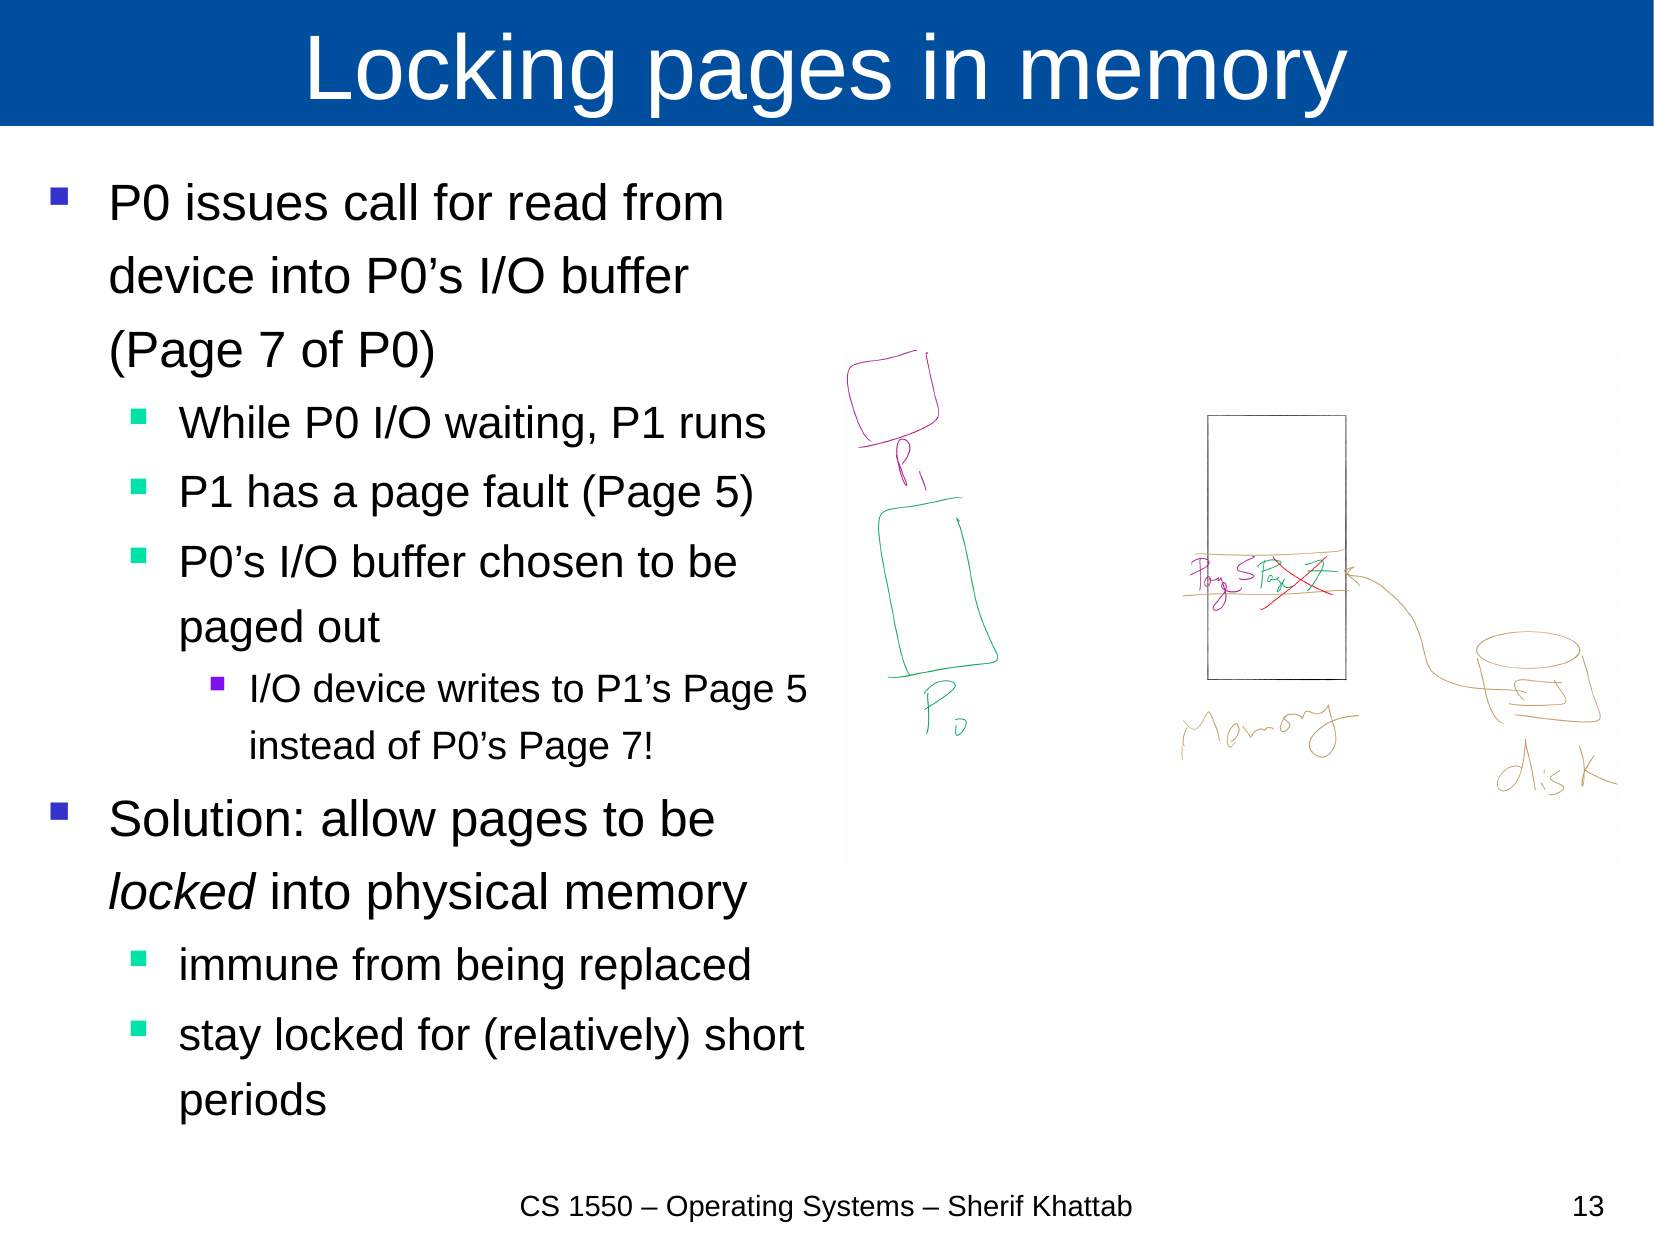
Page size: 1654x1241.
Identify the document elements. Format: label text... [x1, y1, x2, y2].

footer CS 1550 – Operating Systems – Sherif Khattab [337, 1185, 1316, 1230]
title Locking pages in memory [0, 0, 1654, 126]
picture [844, 347, 1620, 865]
slide_number 13 [1550, 1185, 1620, 1230]
list P0 issues call for read from device into P0’s I/O buffer (Page 7 of P0) While P0 I/O waiting, P1 runs P1 has a page fault (Page 5) P0’s I/O buffer chosen to be paged out I/O device writes to P1’s Page 5 instead of P0’s Page 7! Solution: allow pages to be locked into physical memory immune from being replaced stay locked for (relatively) short periods [33, 150, 845, 1158]
